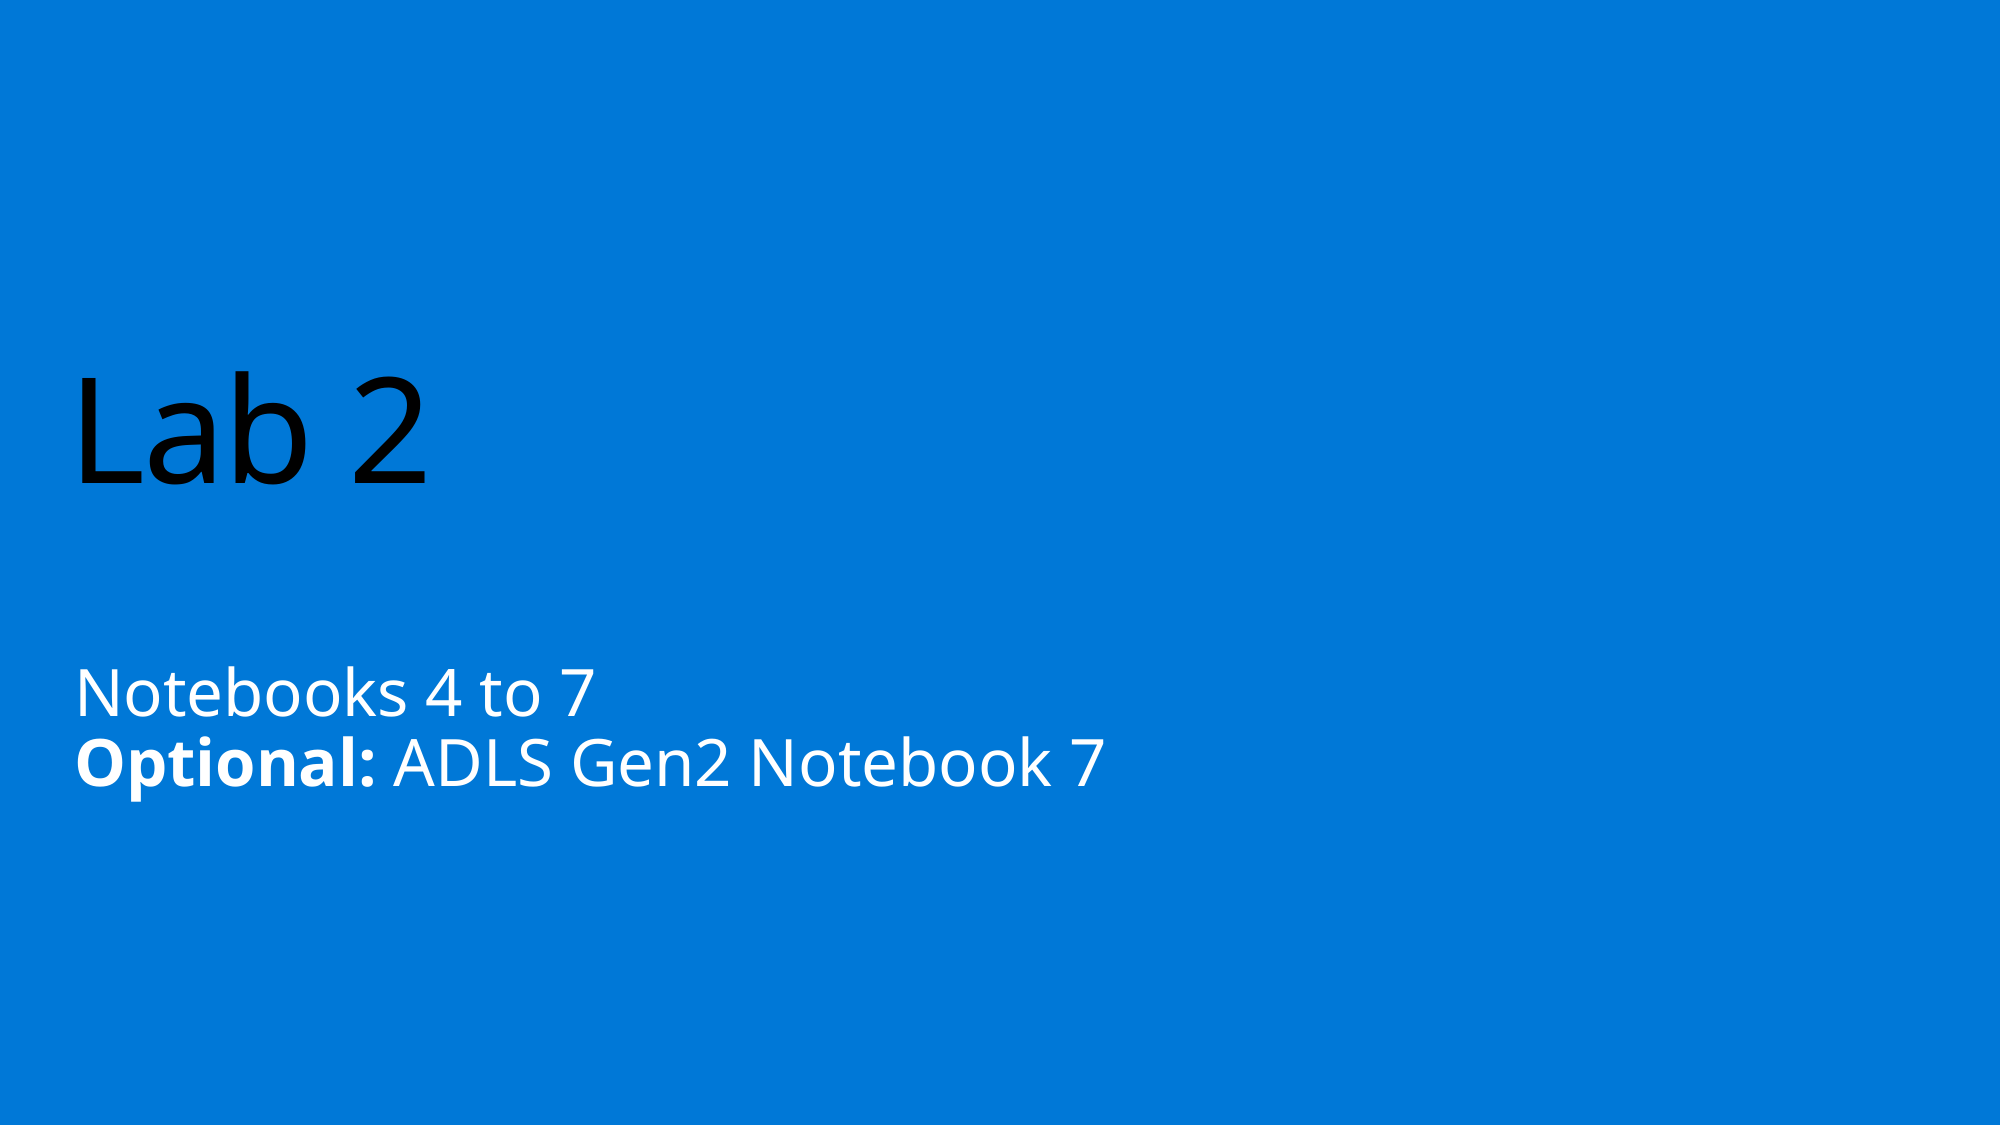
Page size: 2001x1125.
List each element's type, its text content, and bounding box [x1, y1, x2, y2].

list Notebooks 4 to 7 Optional: ADLS Gen2 Notebook 7 [44, 636, 1943, 828]
title Lab 2 [44, 341, 1662, 532]
